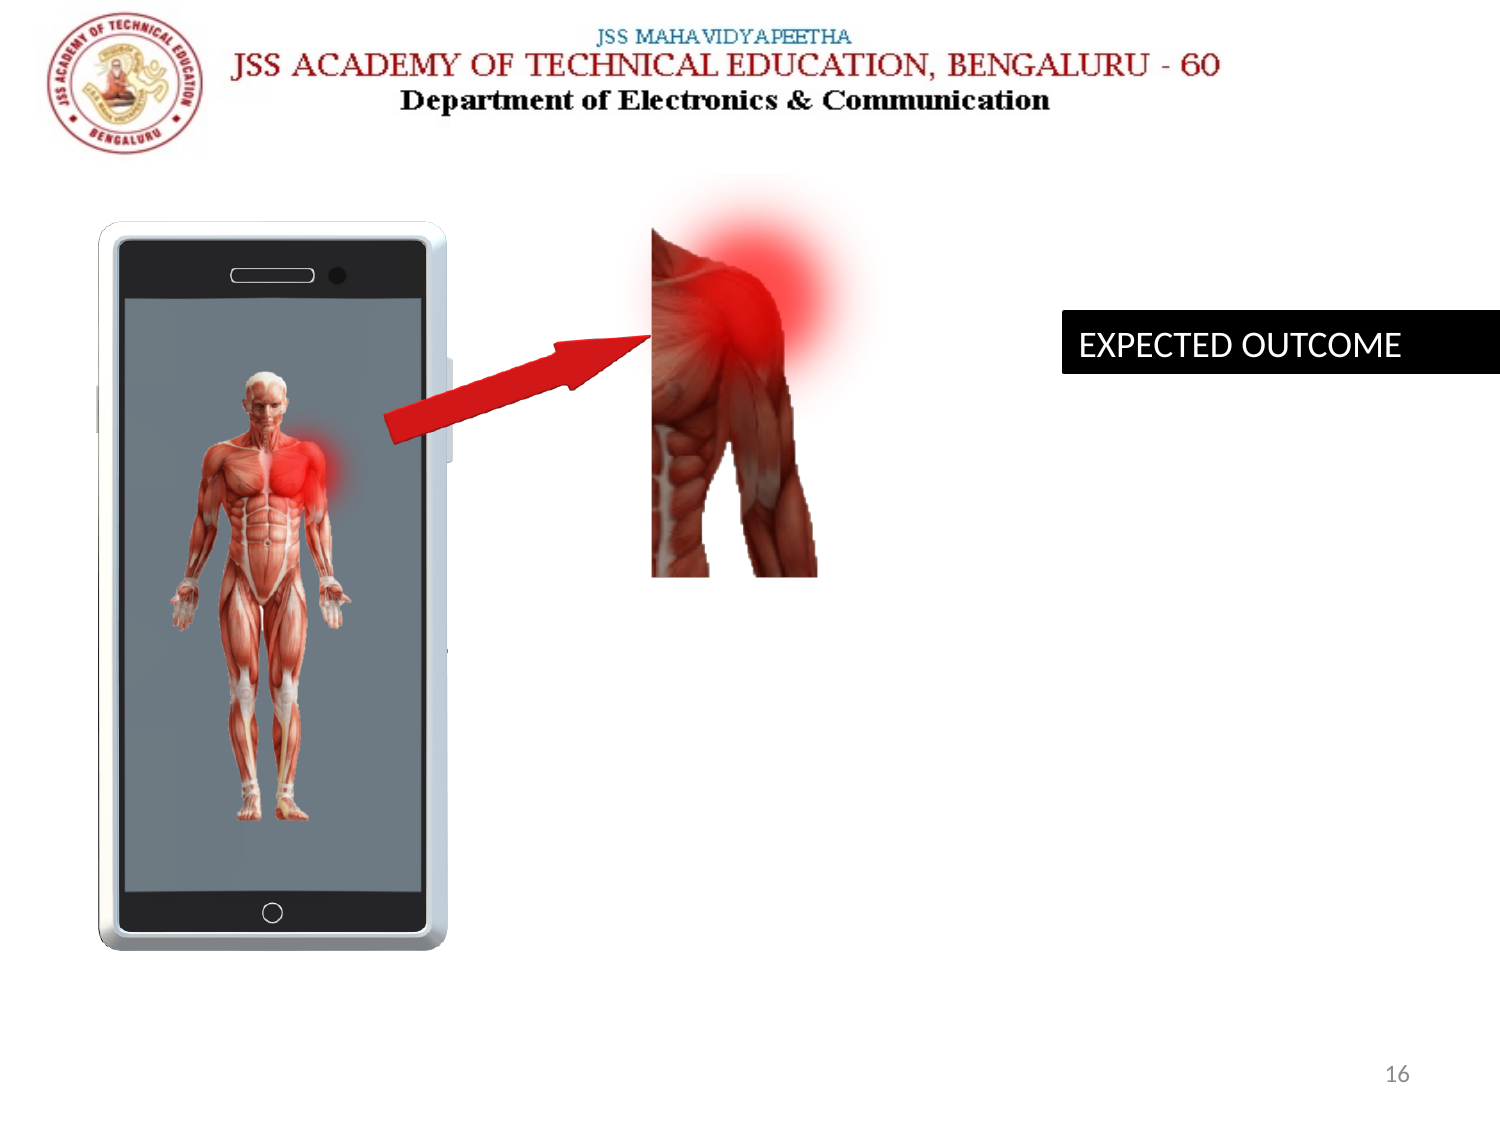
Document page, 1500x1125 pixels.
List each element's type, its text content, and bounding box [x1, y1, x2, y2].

slide_number 16 [1074, 1042, 1425, 1103]
text_box EXPECTED OUTCOME [1343, 310, 1500, 374]
picture [0, 0, 1339, 1045]
